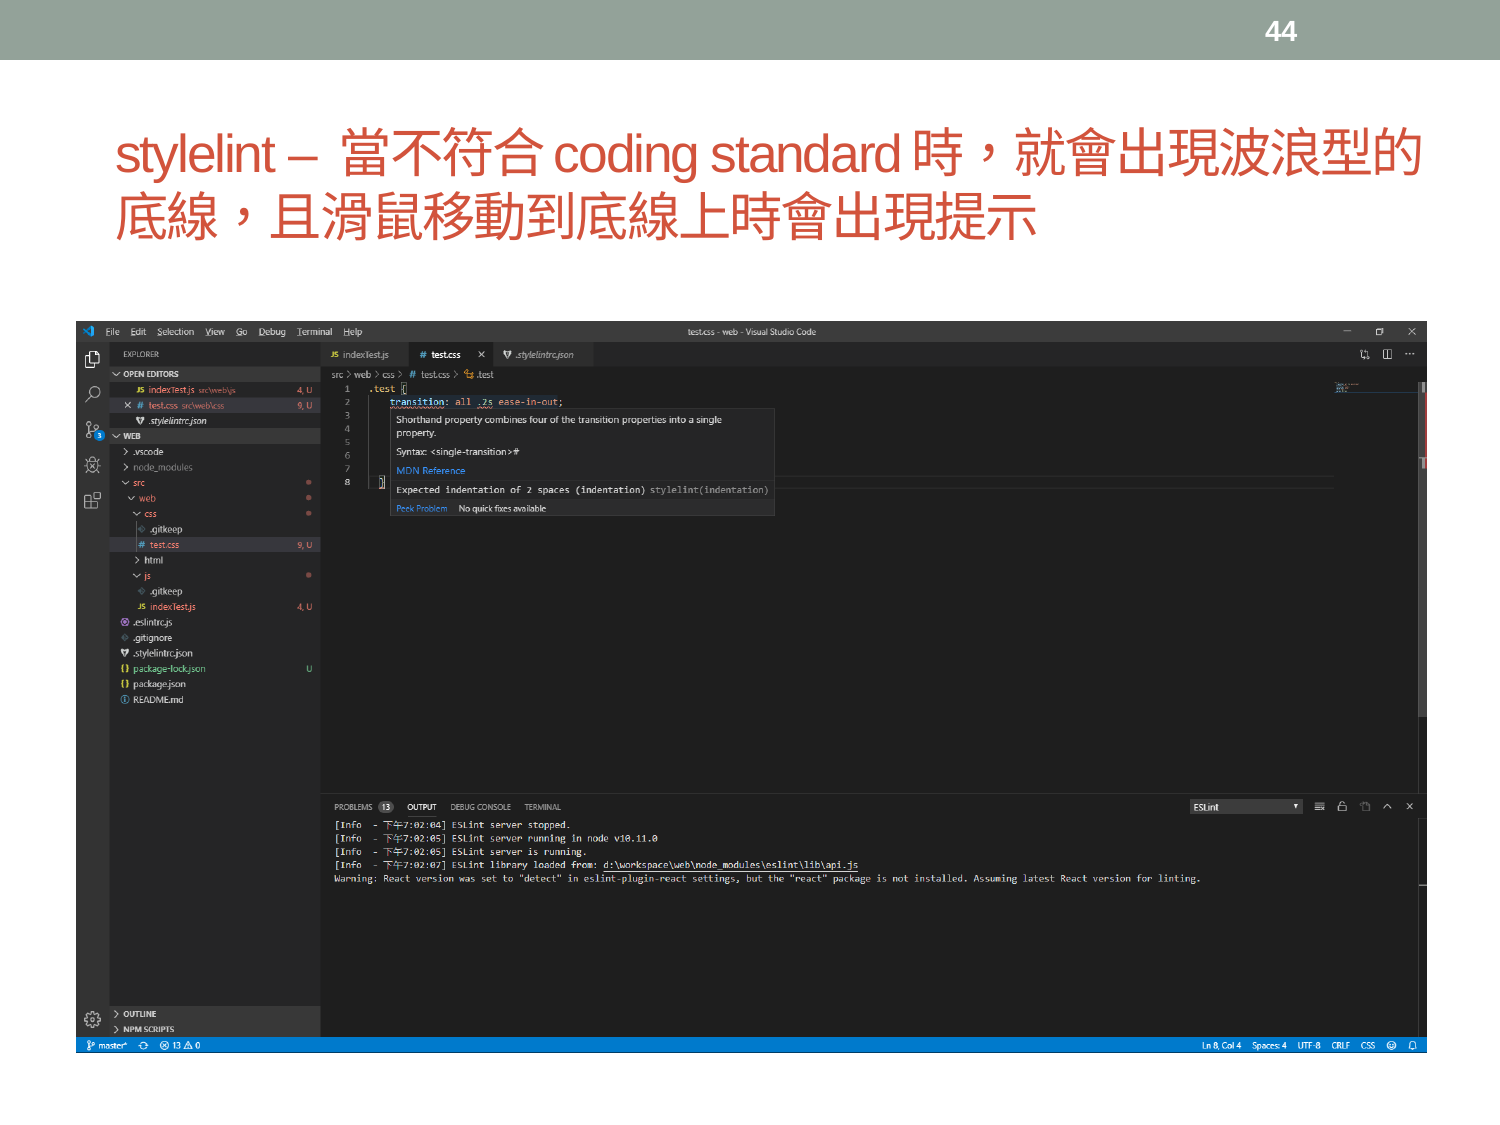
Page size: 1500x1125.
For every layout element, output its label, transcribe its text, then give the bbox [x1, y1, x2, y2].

slide_number 44 [1250, 3, 1425, 57]
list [76, 320, 1427, 1053]
title stylelint – 當不符合coding standard時，就會出現波浪型的 底線，且滑鼠移動到底線上時會出現提示 [100, 101, 1451, 265]
